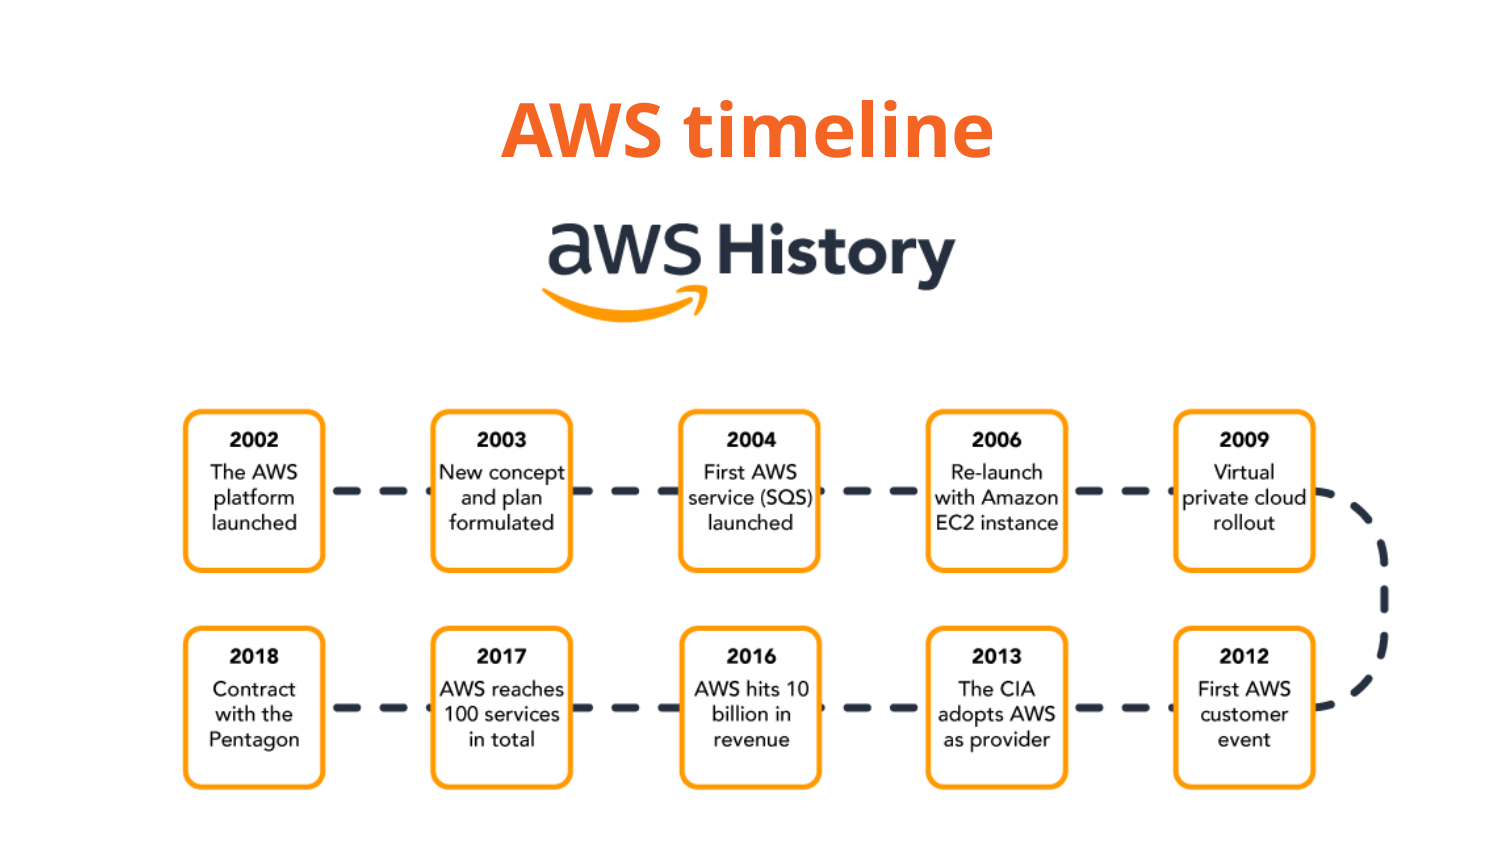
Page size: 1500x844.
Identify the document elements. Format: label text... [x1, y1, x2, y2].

picture [77, 171, 1423, 844]
title AWS timeline [49, 67, 1448, 173]
